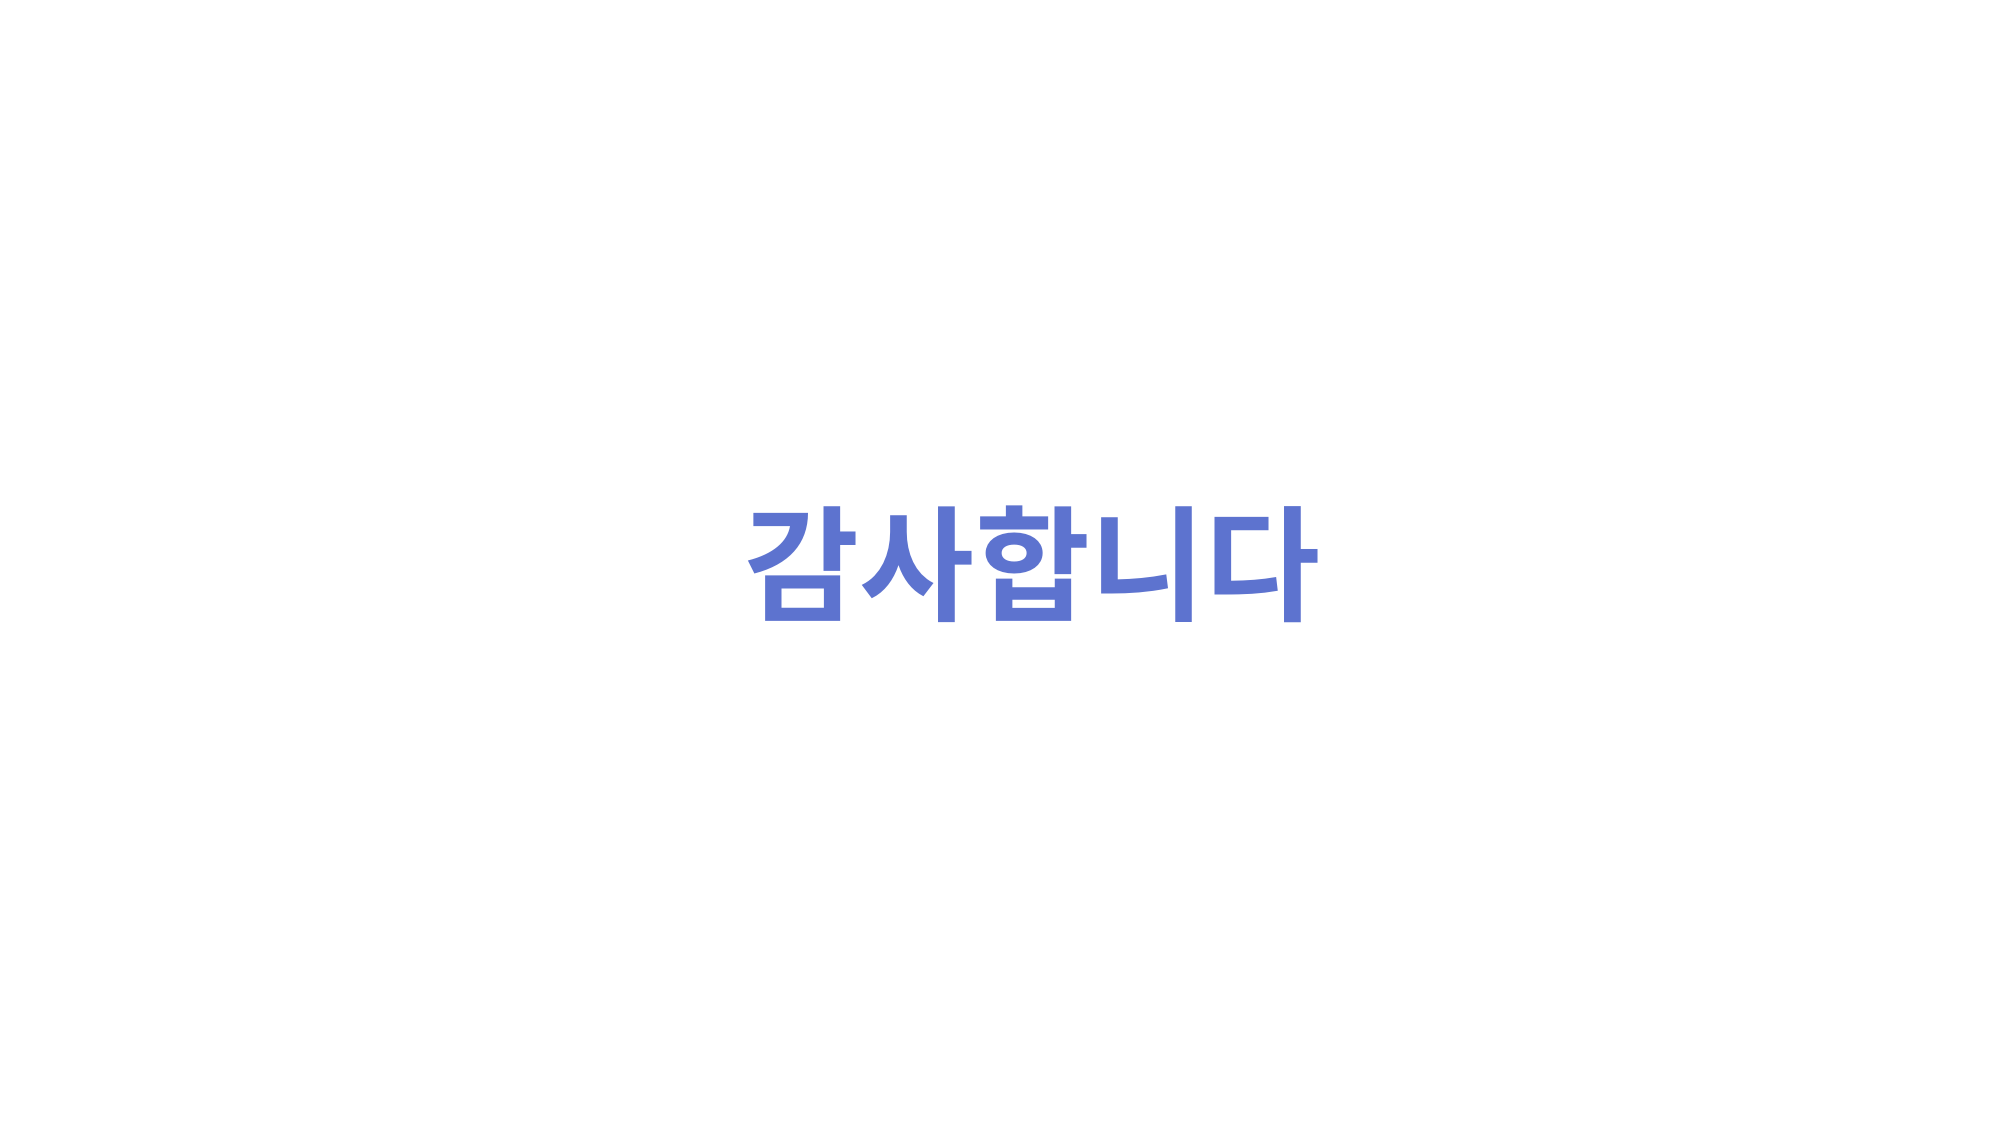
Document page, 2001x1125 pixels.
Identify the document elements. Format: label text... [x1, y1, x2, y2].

text_box 감사합니다 [0, 479, 2000, 644]
